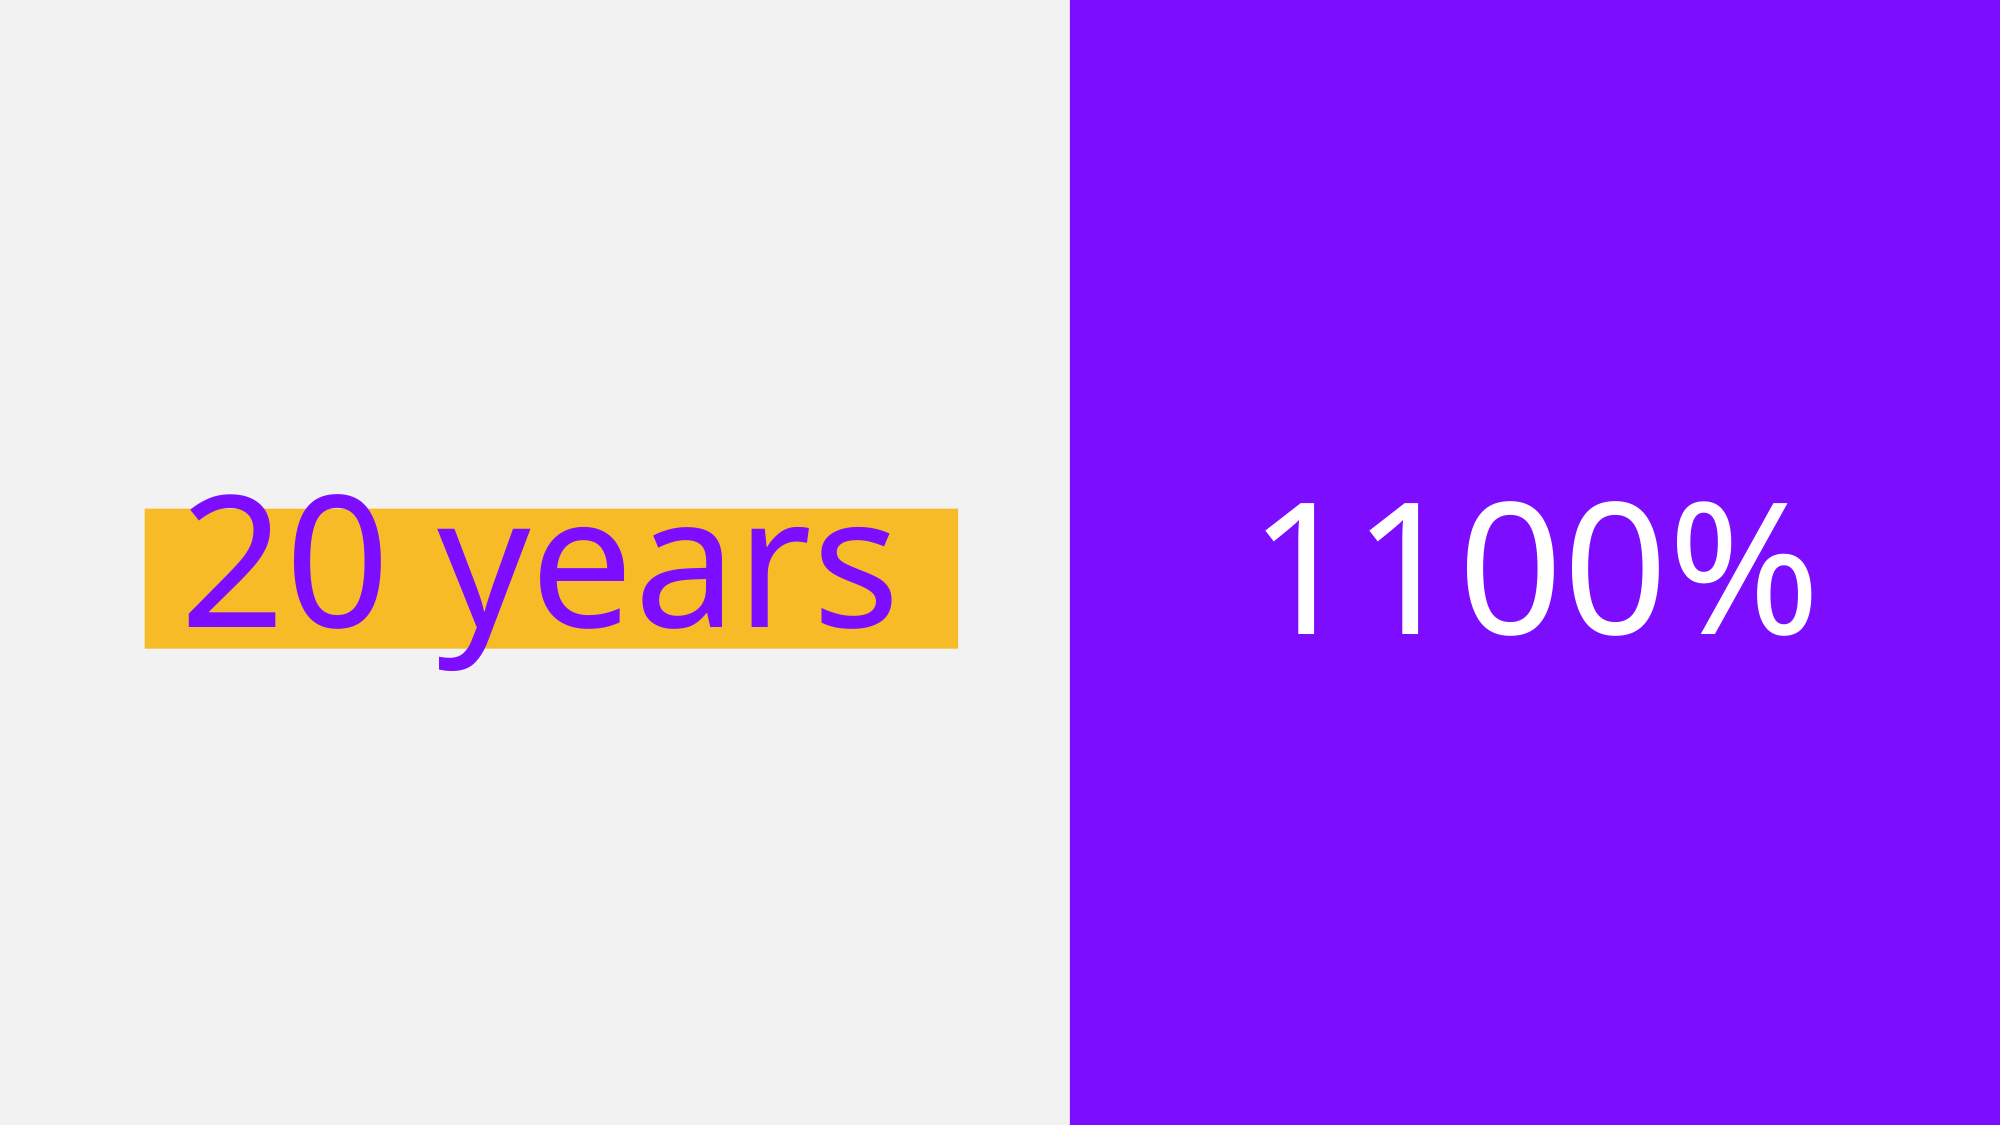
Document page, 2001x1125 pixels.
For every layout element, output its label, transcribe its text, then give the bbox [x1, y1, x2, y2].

text_box 20 years [165, 436, 916, 671]
text_box [143, 507, 165, 650]
text_box 1100% [1234, 443, 1836, 679]
text_box [1068, 0, 2000, 1125]
text_box [916, 507, 960, 650]
